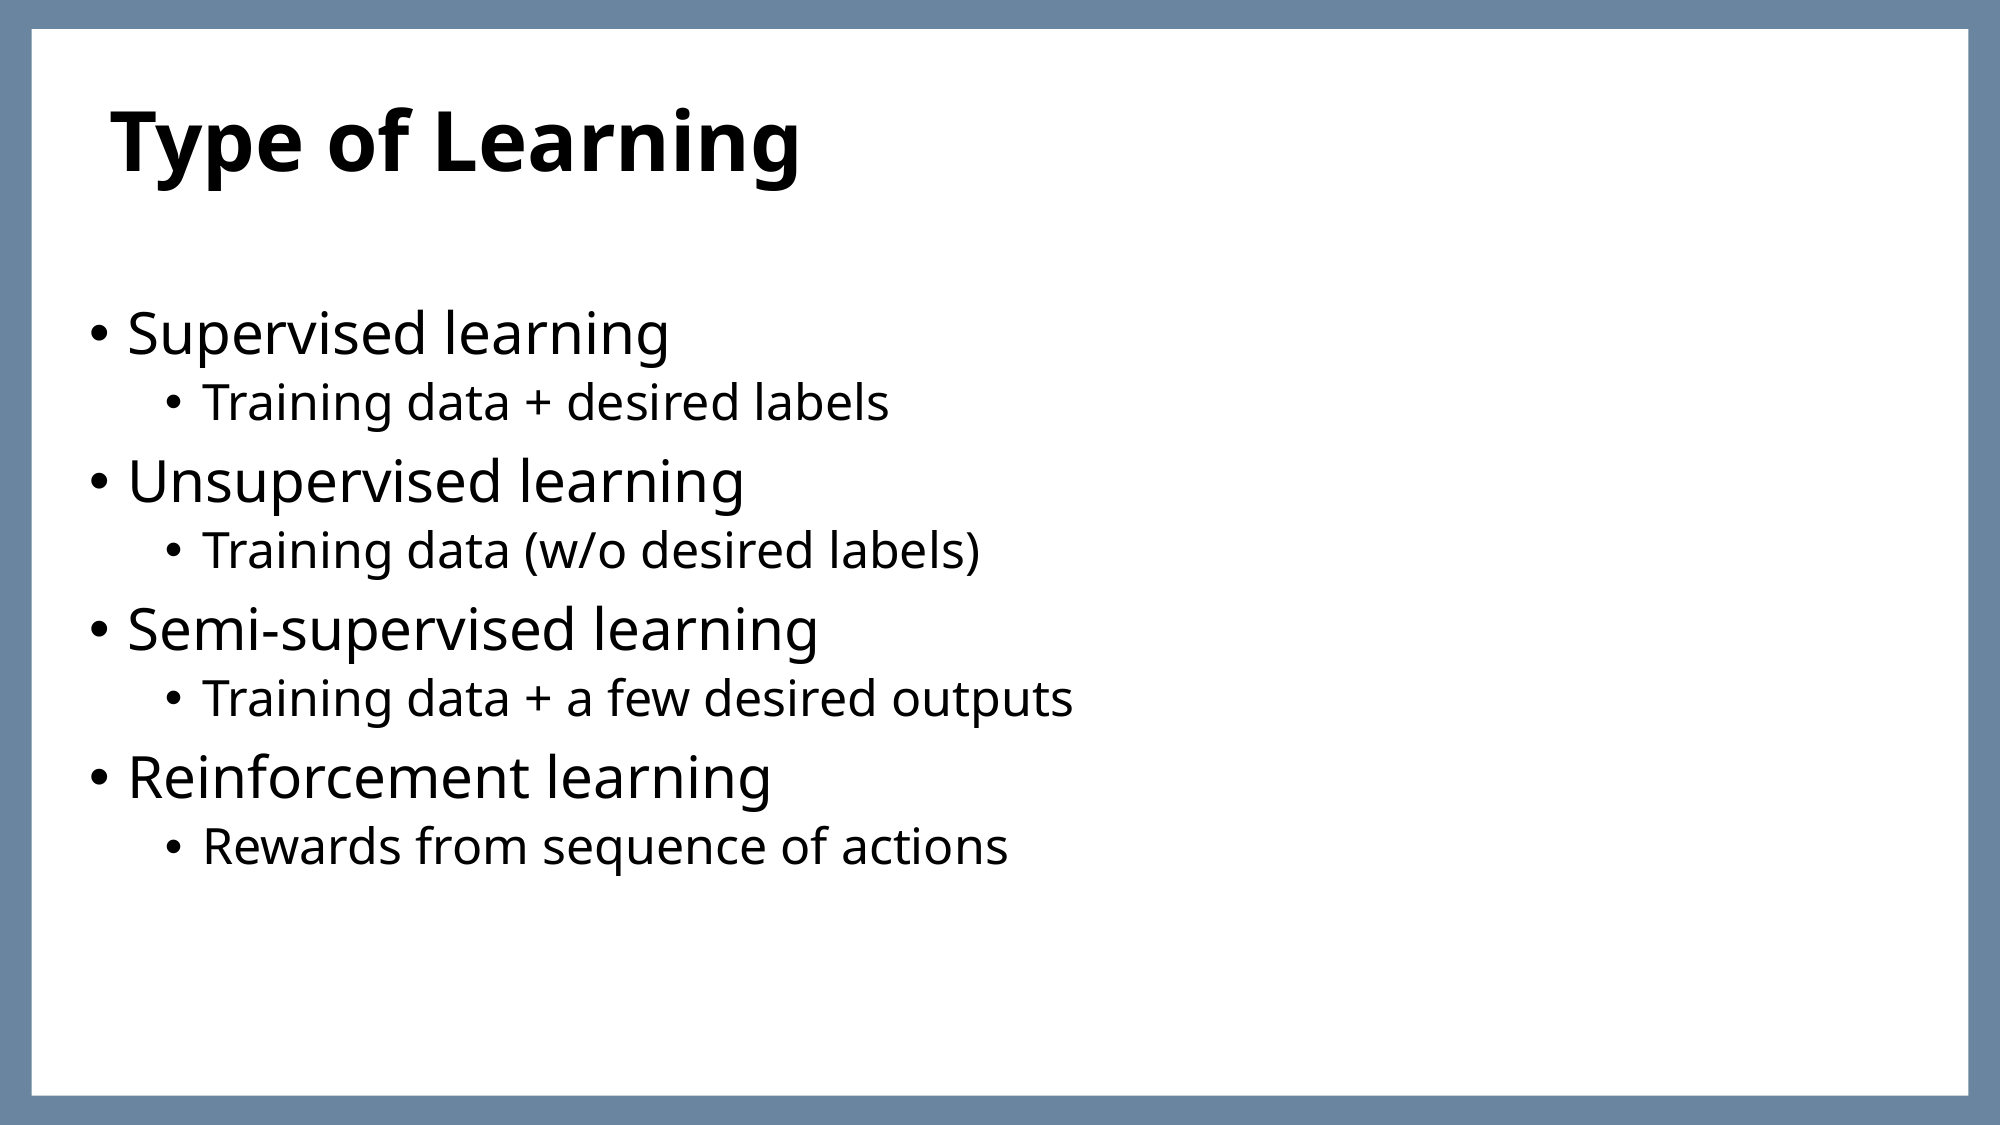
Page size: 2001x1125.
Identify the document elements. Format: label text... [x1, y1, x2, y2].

text_box [77, 68, 688, 186]
text_box Supervised learning Training data + desired labels Unsupervised learning Training data (w/o desired labels) Semi-supervised learning Training data + a few desired outputs Reinforcement learning Rewards from sequence of actions [74, 297, 1425, 1005]
text_box Type of Learning [94, 69, 1750, 198]
